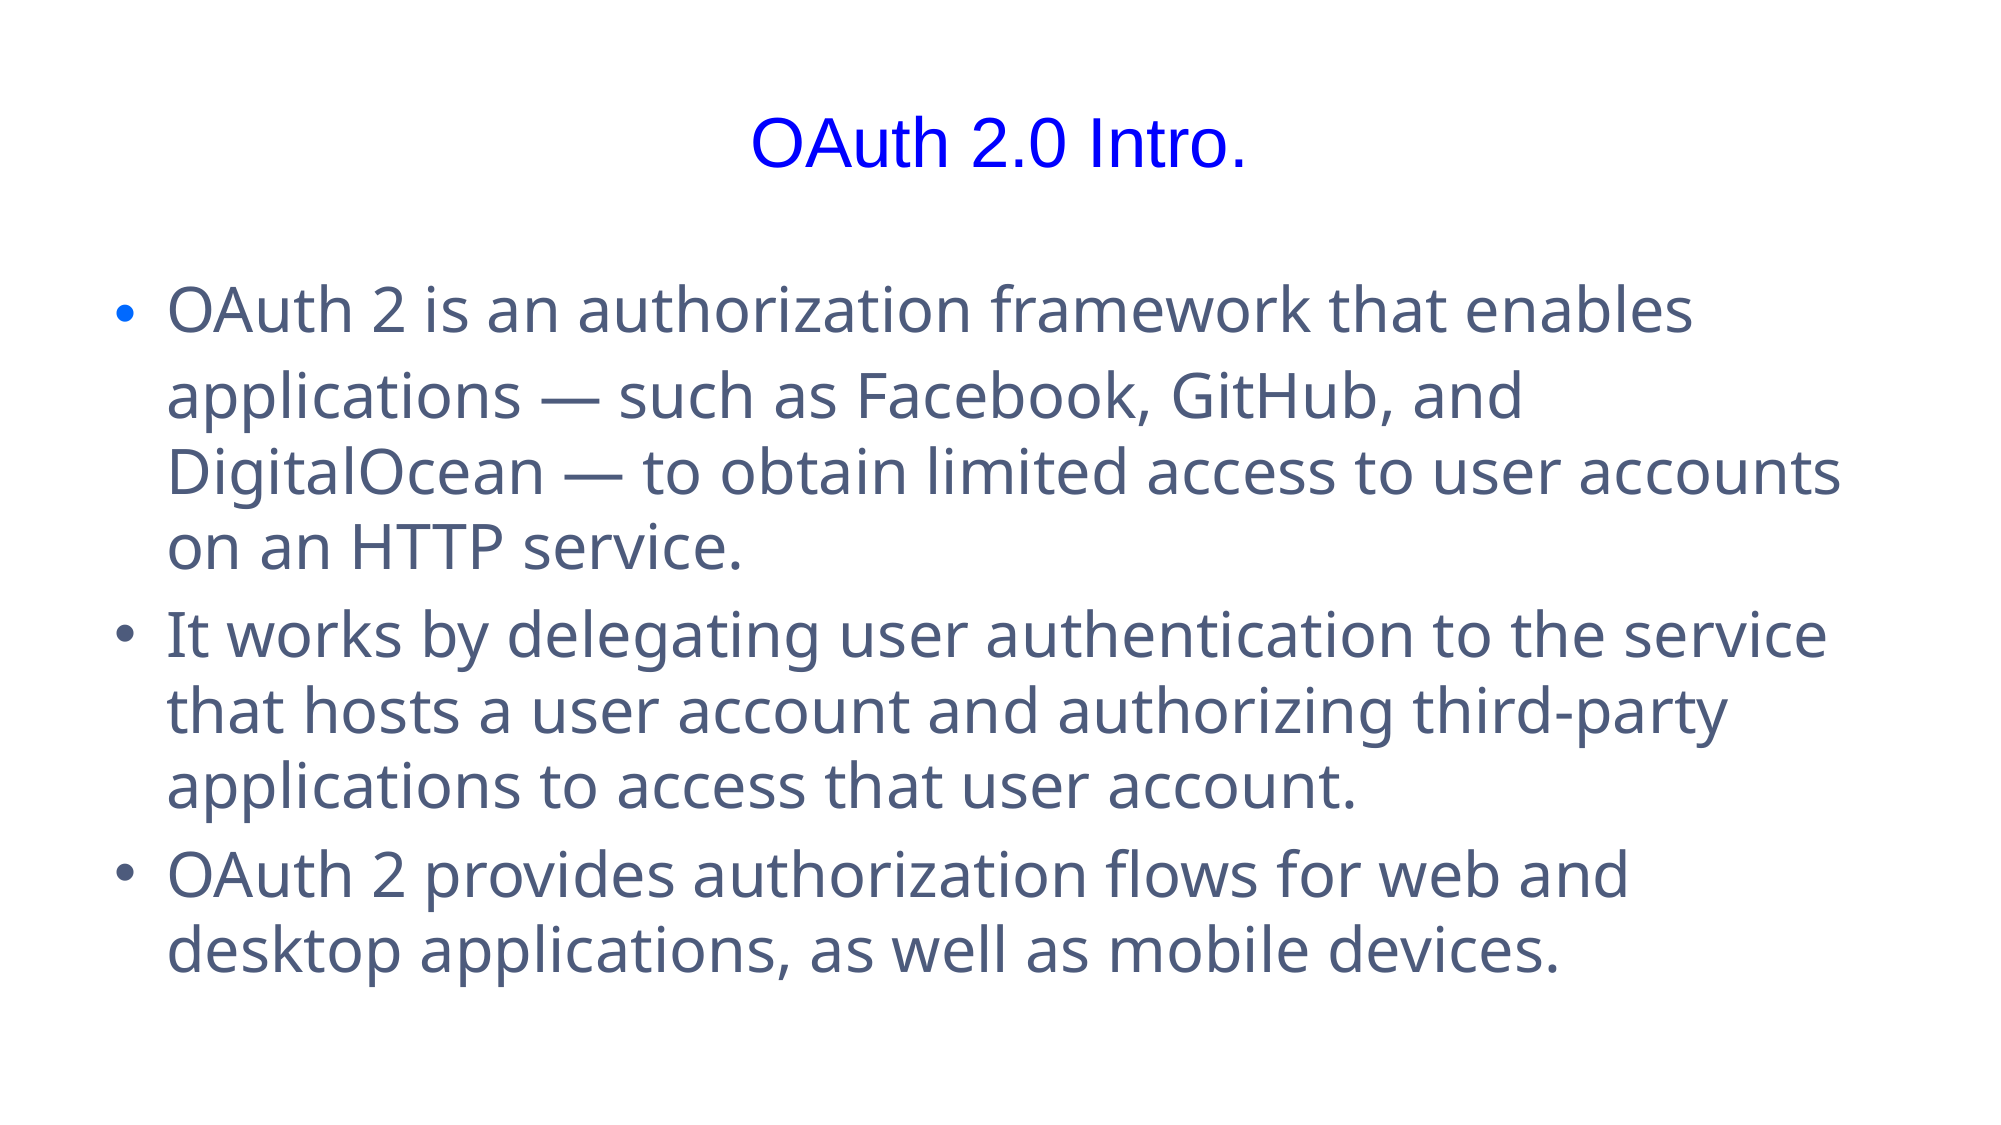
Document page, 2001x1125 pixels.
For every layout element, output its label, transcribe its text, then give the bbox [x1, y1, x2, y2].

title OAuth 2.0 Intro. [99, 45, 1900, 233]
list OAuth 2 is an authorization framework that enables applications — such as Facebook, GitHub, and DigitalOcean — to obtain limited access to user accounts on an HTTP service. It works by delegating user authentication to the service that hosts a user account and authorizing third-party applications to access that user account. OAuth 2 provides authorization flows for web and desktop applications, as well as mobile devices. [99, 262, 1900, 1005]
